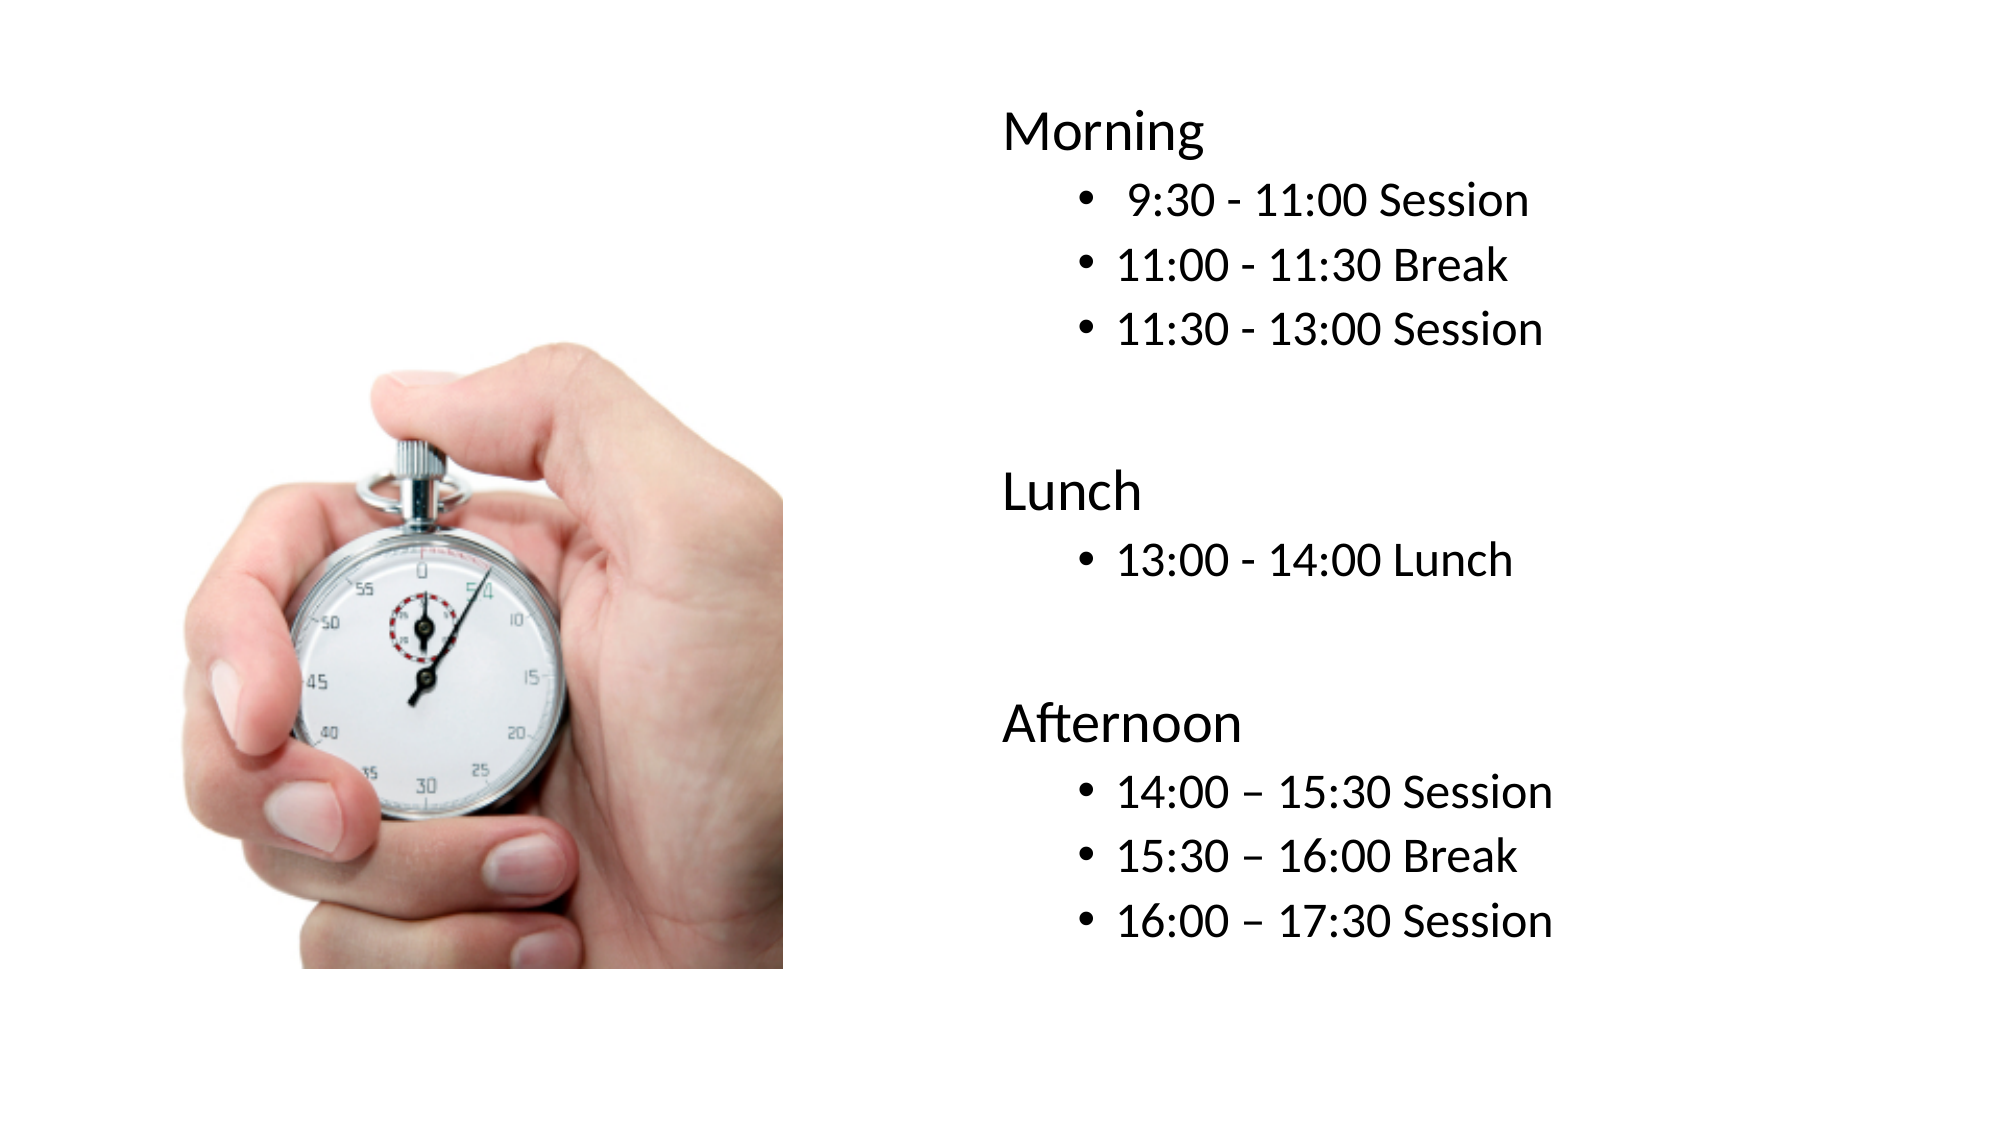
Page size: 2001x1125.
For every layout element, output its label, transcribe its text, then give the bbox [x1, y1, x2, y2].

list Morning 9:30 - 11:00 Session 11:00 - 11:30 Break 11:30 - 13:00 Session Lunch 13:00 - 14:00 Lunch Afternoon 14:00 – 15:30 Session 15:30 – 16:00 Break 16:00 – 17:30 Session [987, 92, 2000, 962]
picture [121, 337, 783, 969]
